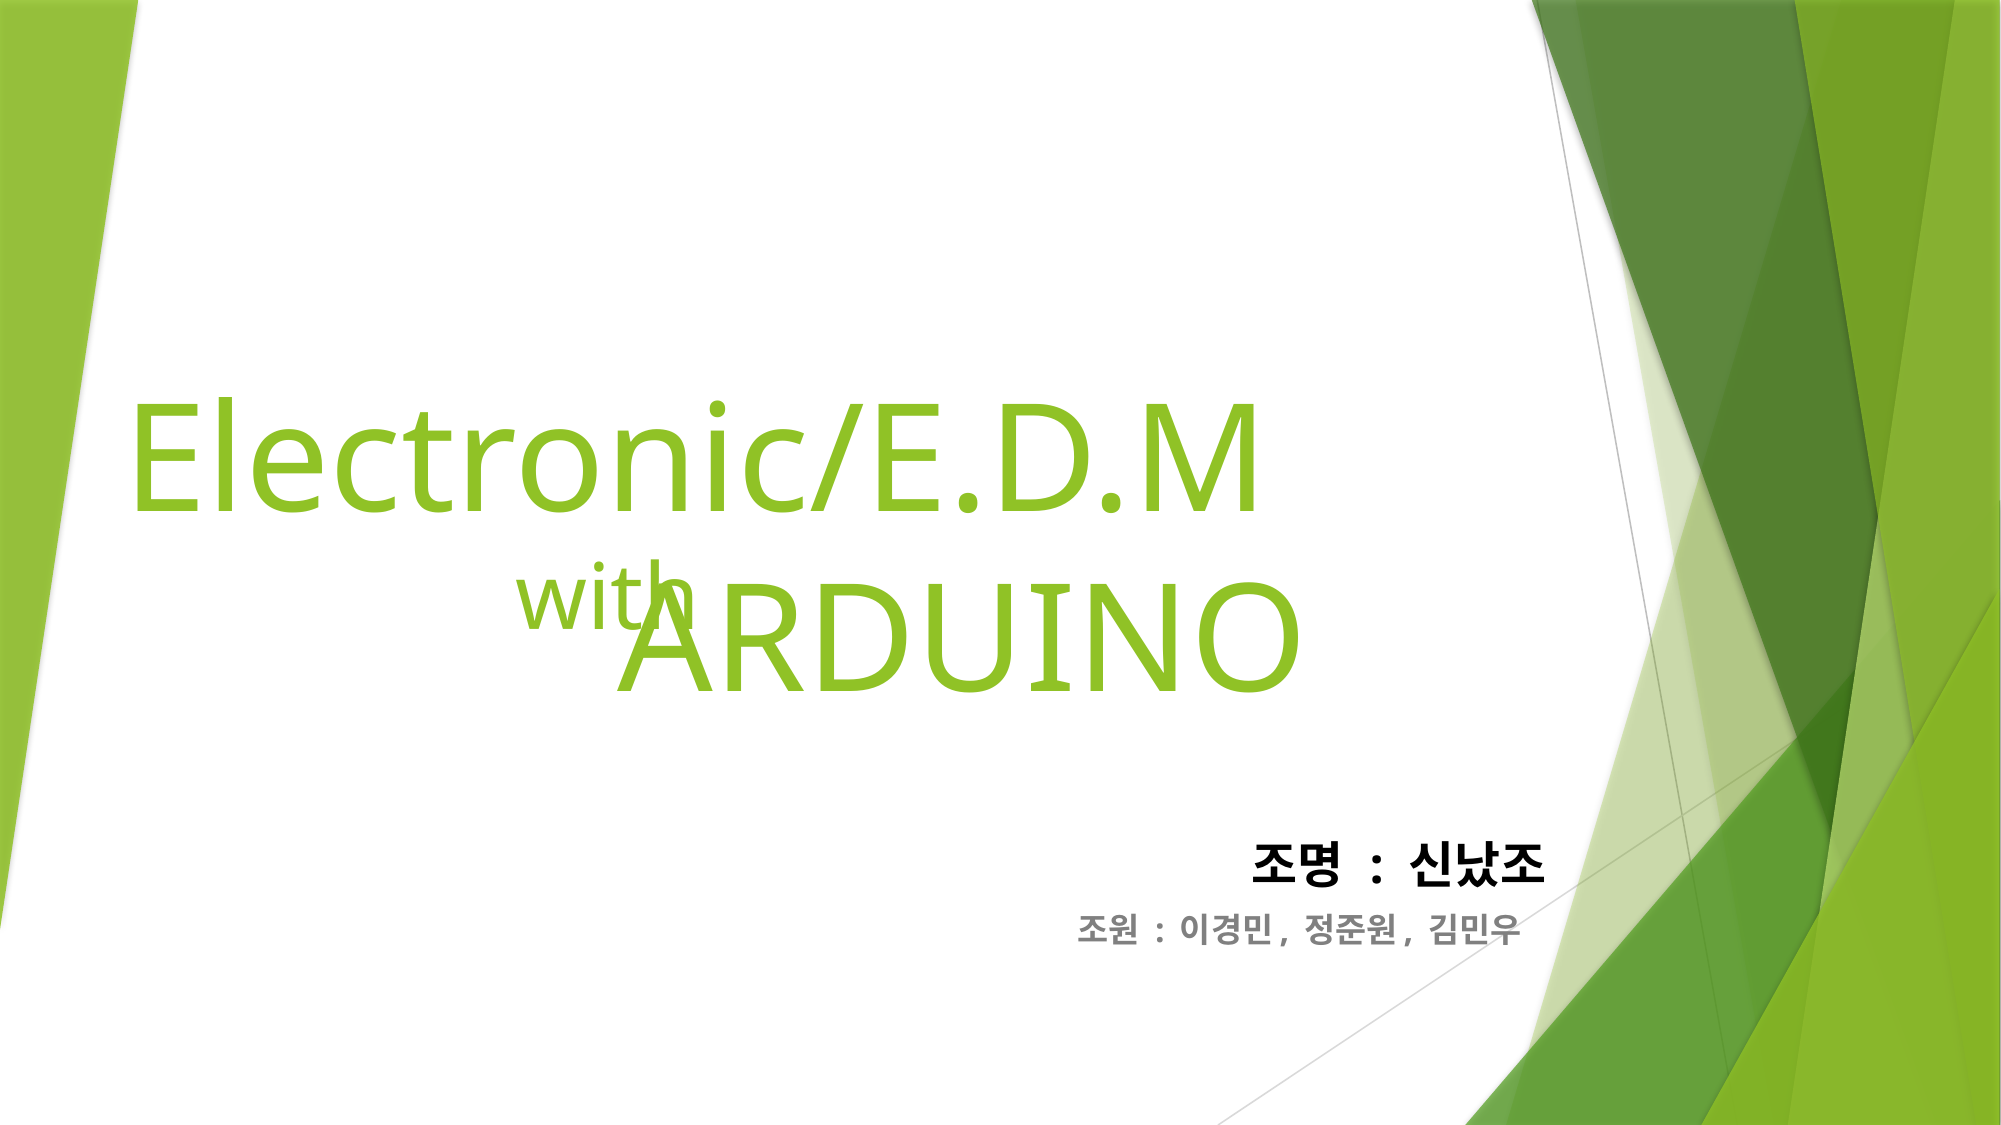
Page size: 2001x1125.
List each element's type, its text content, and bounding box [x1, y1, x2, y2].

subtitle 조원 : 이경민, 정준원, 김민우 [1033, 901, 1537, 984]
text_box 조명 : 신났조 [1236, 825, 1650, 901]
title Electronic/E.D.M ARDUINO [105, 458, 1323, 729]
text_box with [500, 530, 716, 656]
